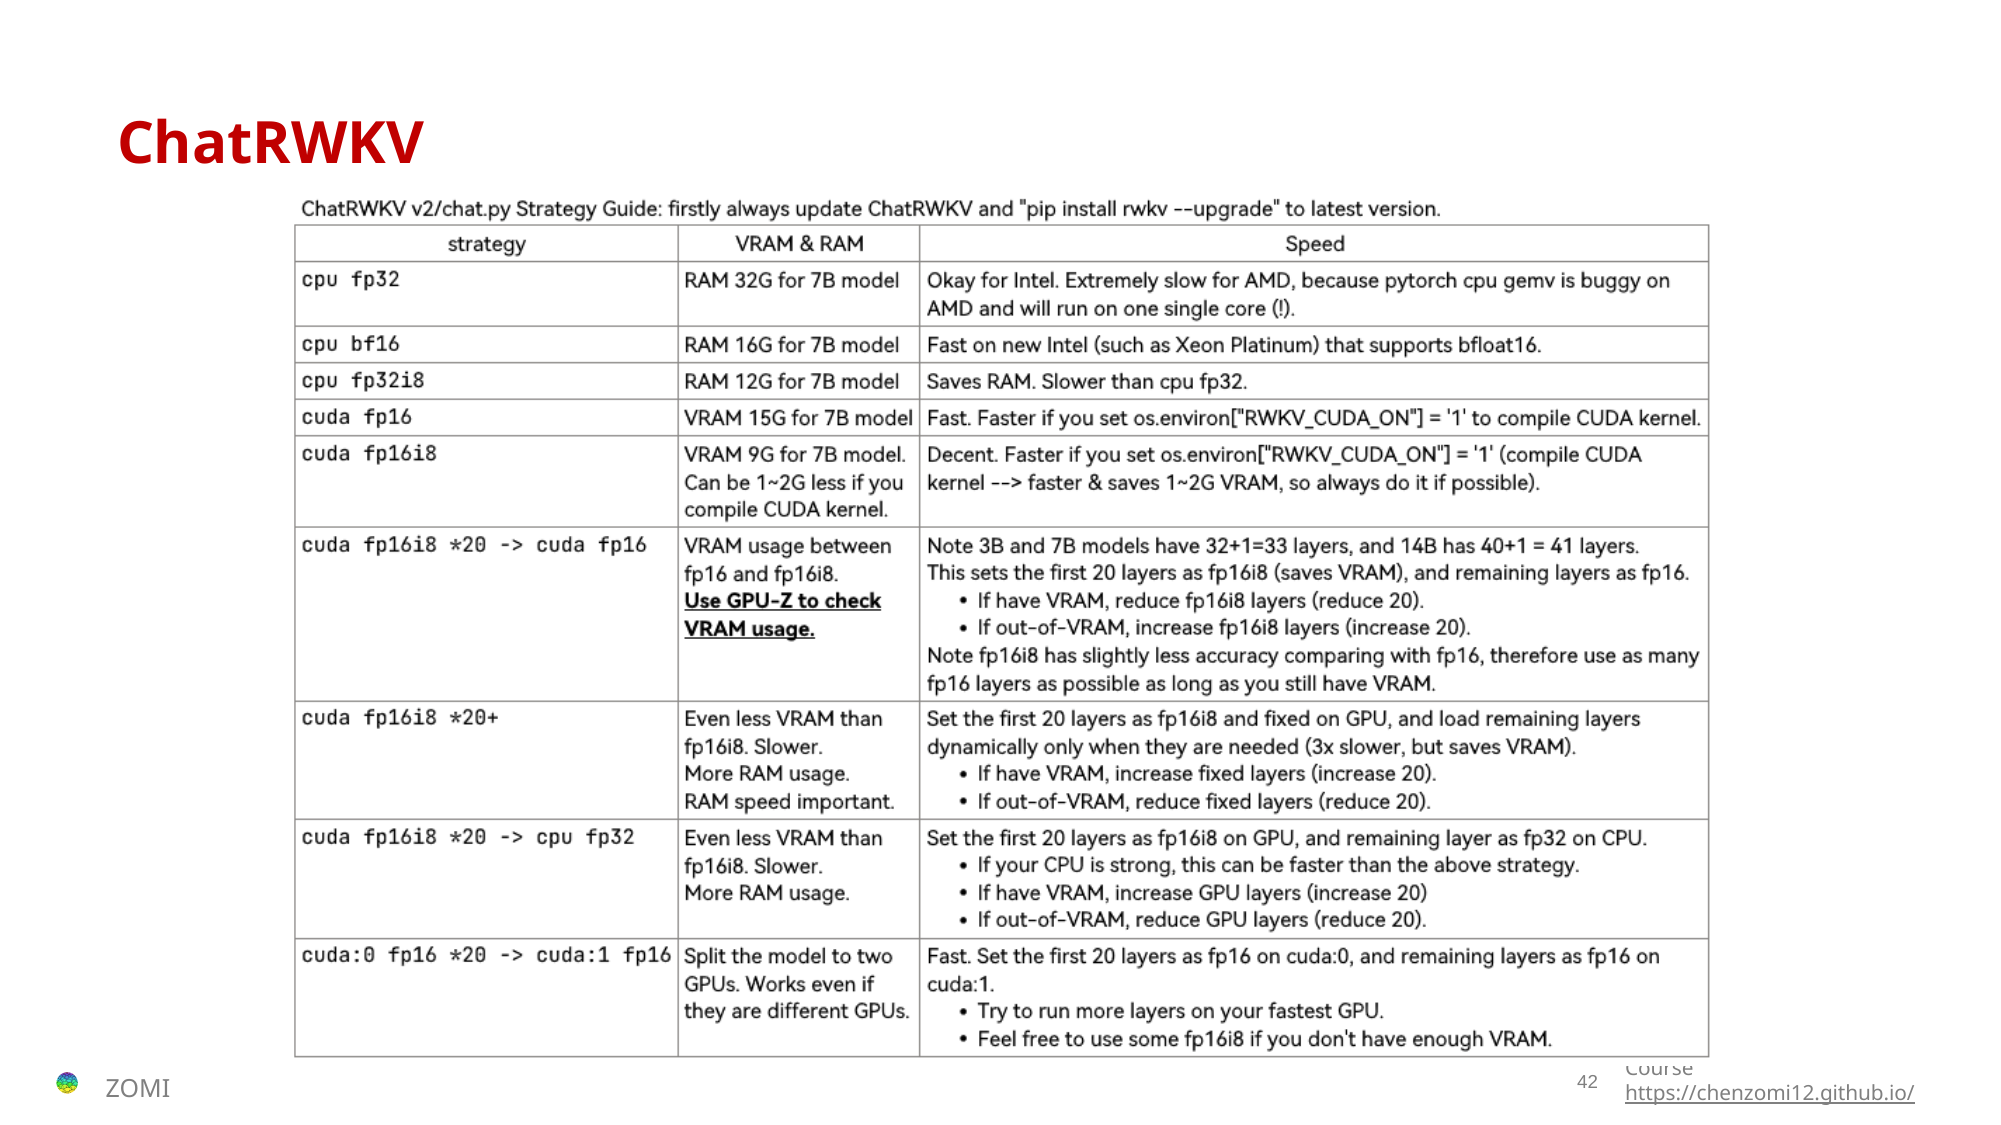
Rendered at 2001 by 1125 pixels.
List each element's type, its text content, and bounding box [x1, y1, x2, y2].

title ChatRWKV [102, 91, 1901, 189]
picture [57, 1073, 77, 1093]
picture [285, 187, 1718, 1066]
